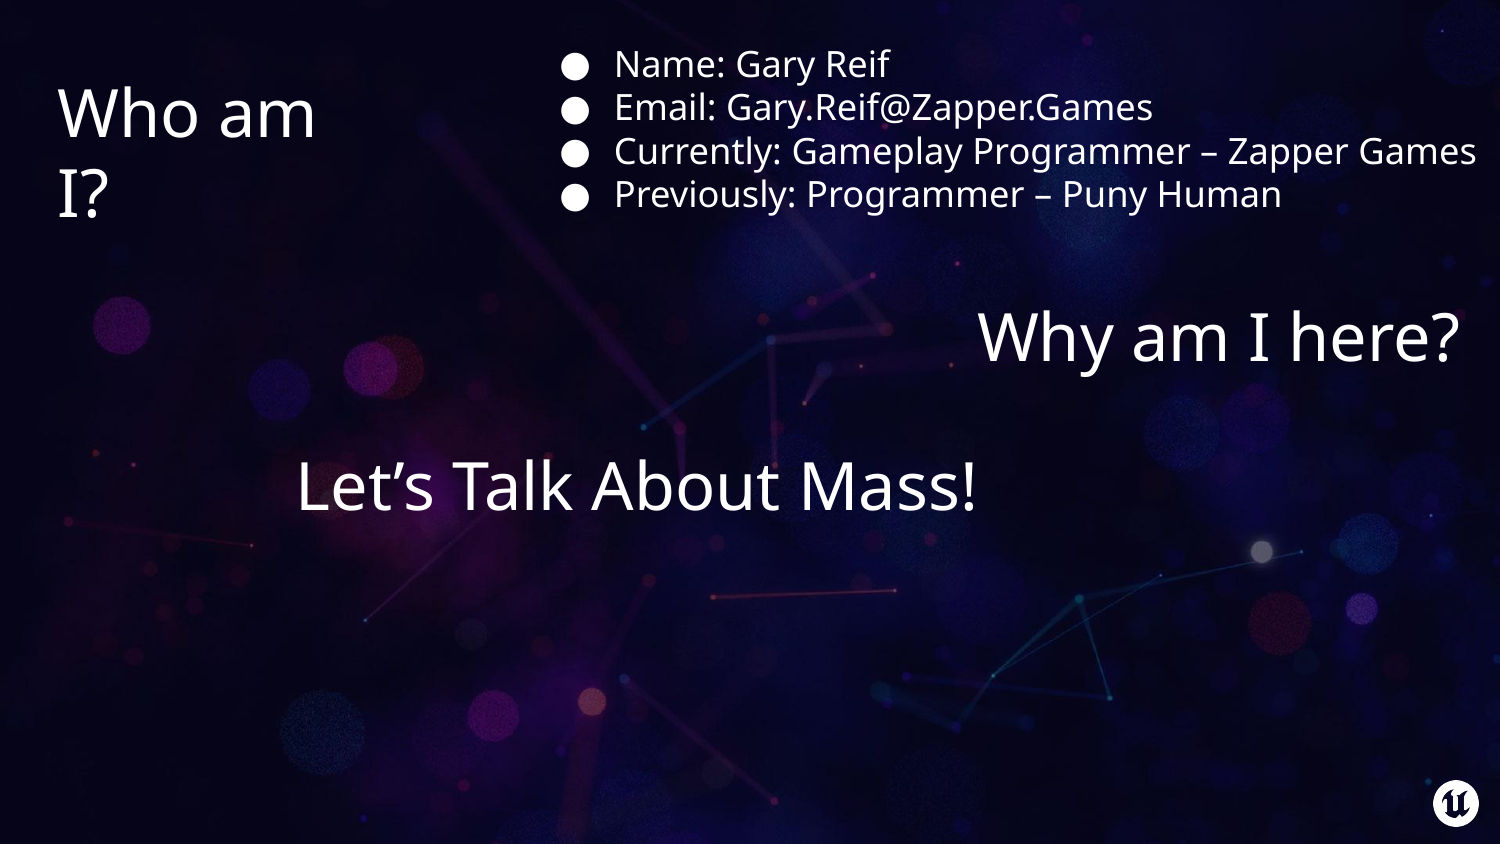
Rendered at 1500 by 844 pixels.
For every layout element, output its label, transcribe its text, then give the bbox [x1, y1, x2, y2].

title Who am I? [42, 55, 400, 155]
text_box Why am I here? [962, 273, 1500, 389]
text_box Name: Gary Reif Email: Gary.Reif@Zapper.Games Currently: Gameplay Programmer – Zapper Games Previously: Programmer – Puny Human [526, 40, 1500, 246]
text_box Let’s Talk About Mass! [280, 423, 1011, 537]
picture [0, 0, 1500, 844]
